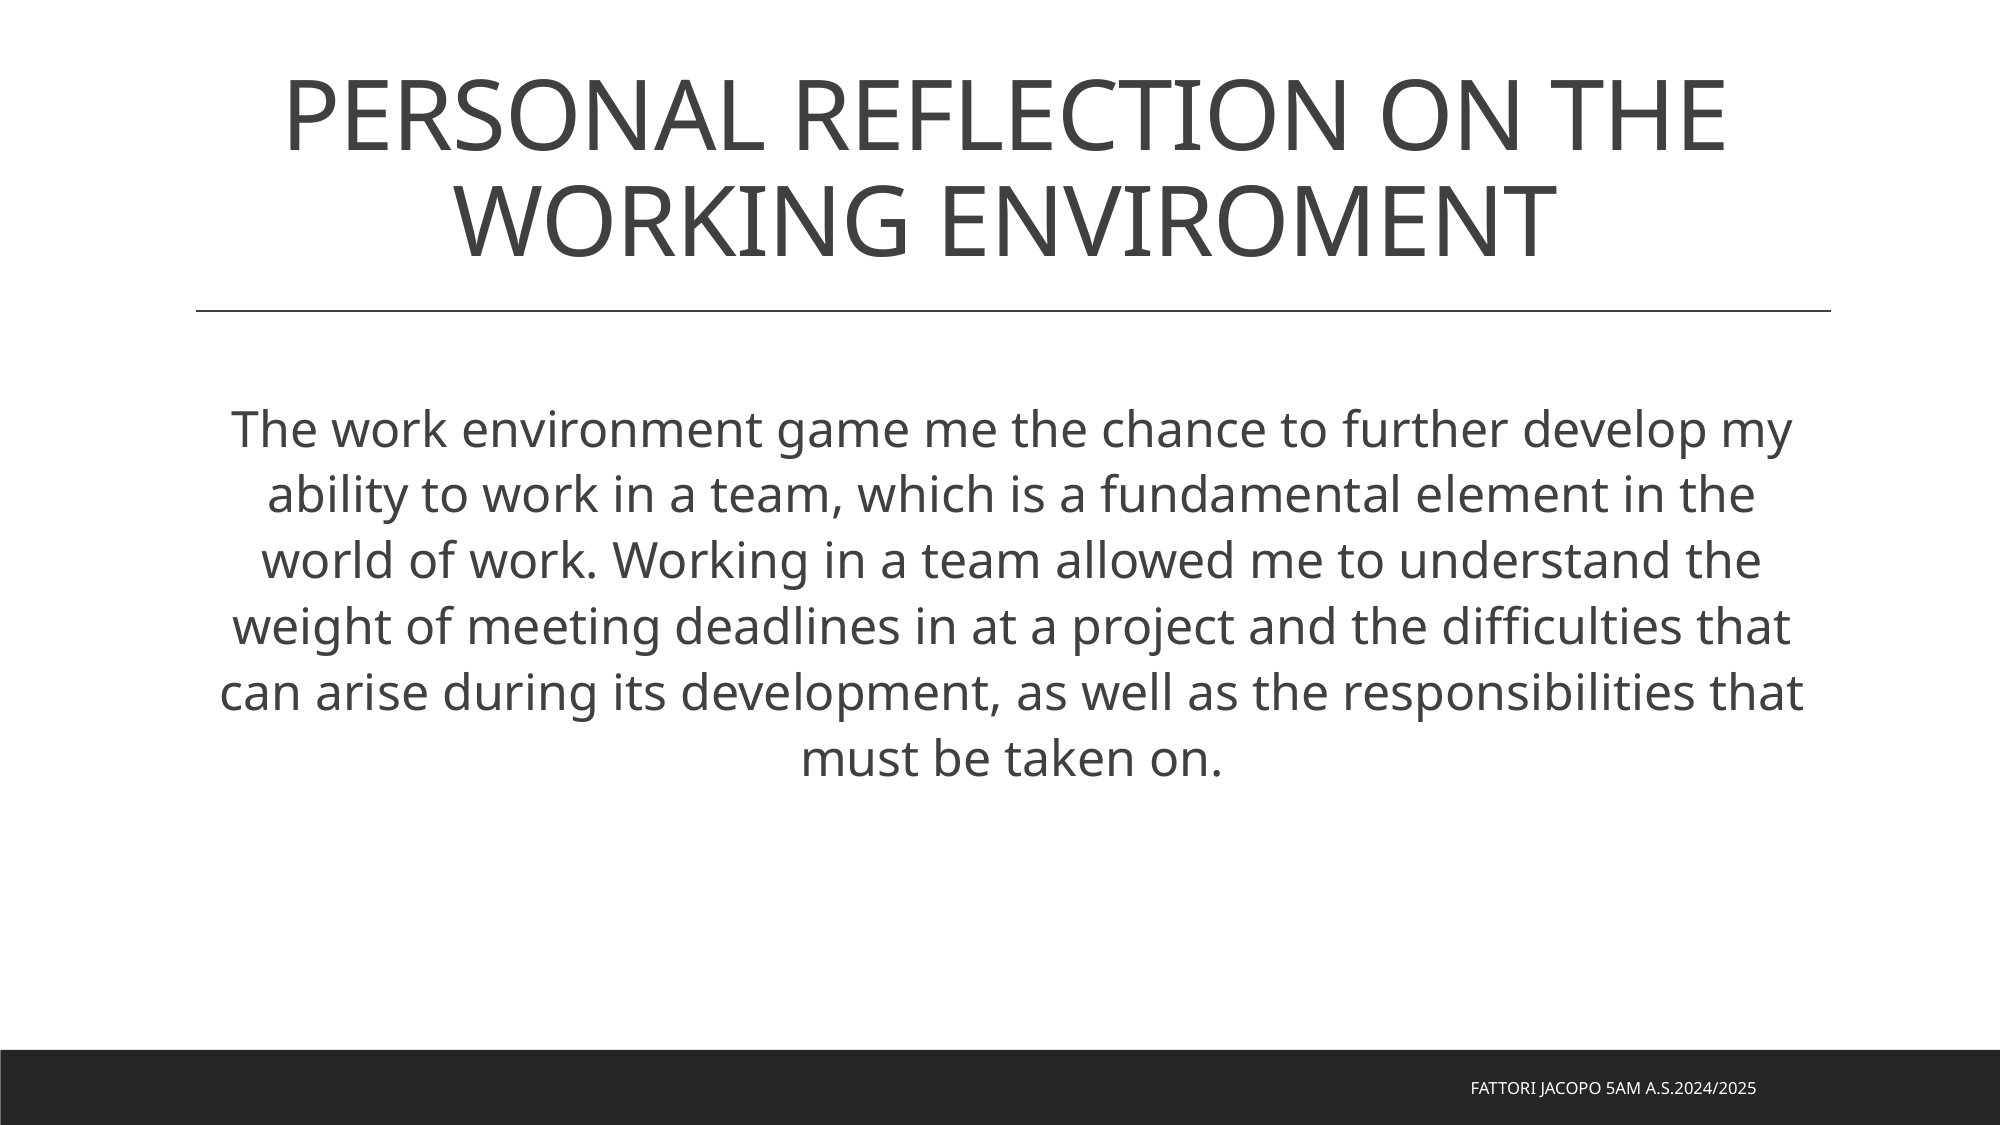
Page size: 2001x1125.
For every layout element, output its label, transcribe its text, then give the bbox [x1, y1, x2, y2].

slide_number FATTORI JACOPO 5AM A.S.2024/2025 [1348, 1057, 1773, 1118]
list The work environment game me the chance to further develop my ability to work in a team, which is a fundamental element in the world of work. Working in a team allowed me to understand the weight of meeting deadlines in at a project and the difficulties that can arise during its development, as well as the responsibilities that must be taken on. [180, 383, 1830, 963]
title PERSONAL REFLECTION ON THE WORKING ENVIROMENT [180, 47, 1830, 285]
